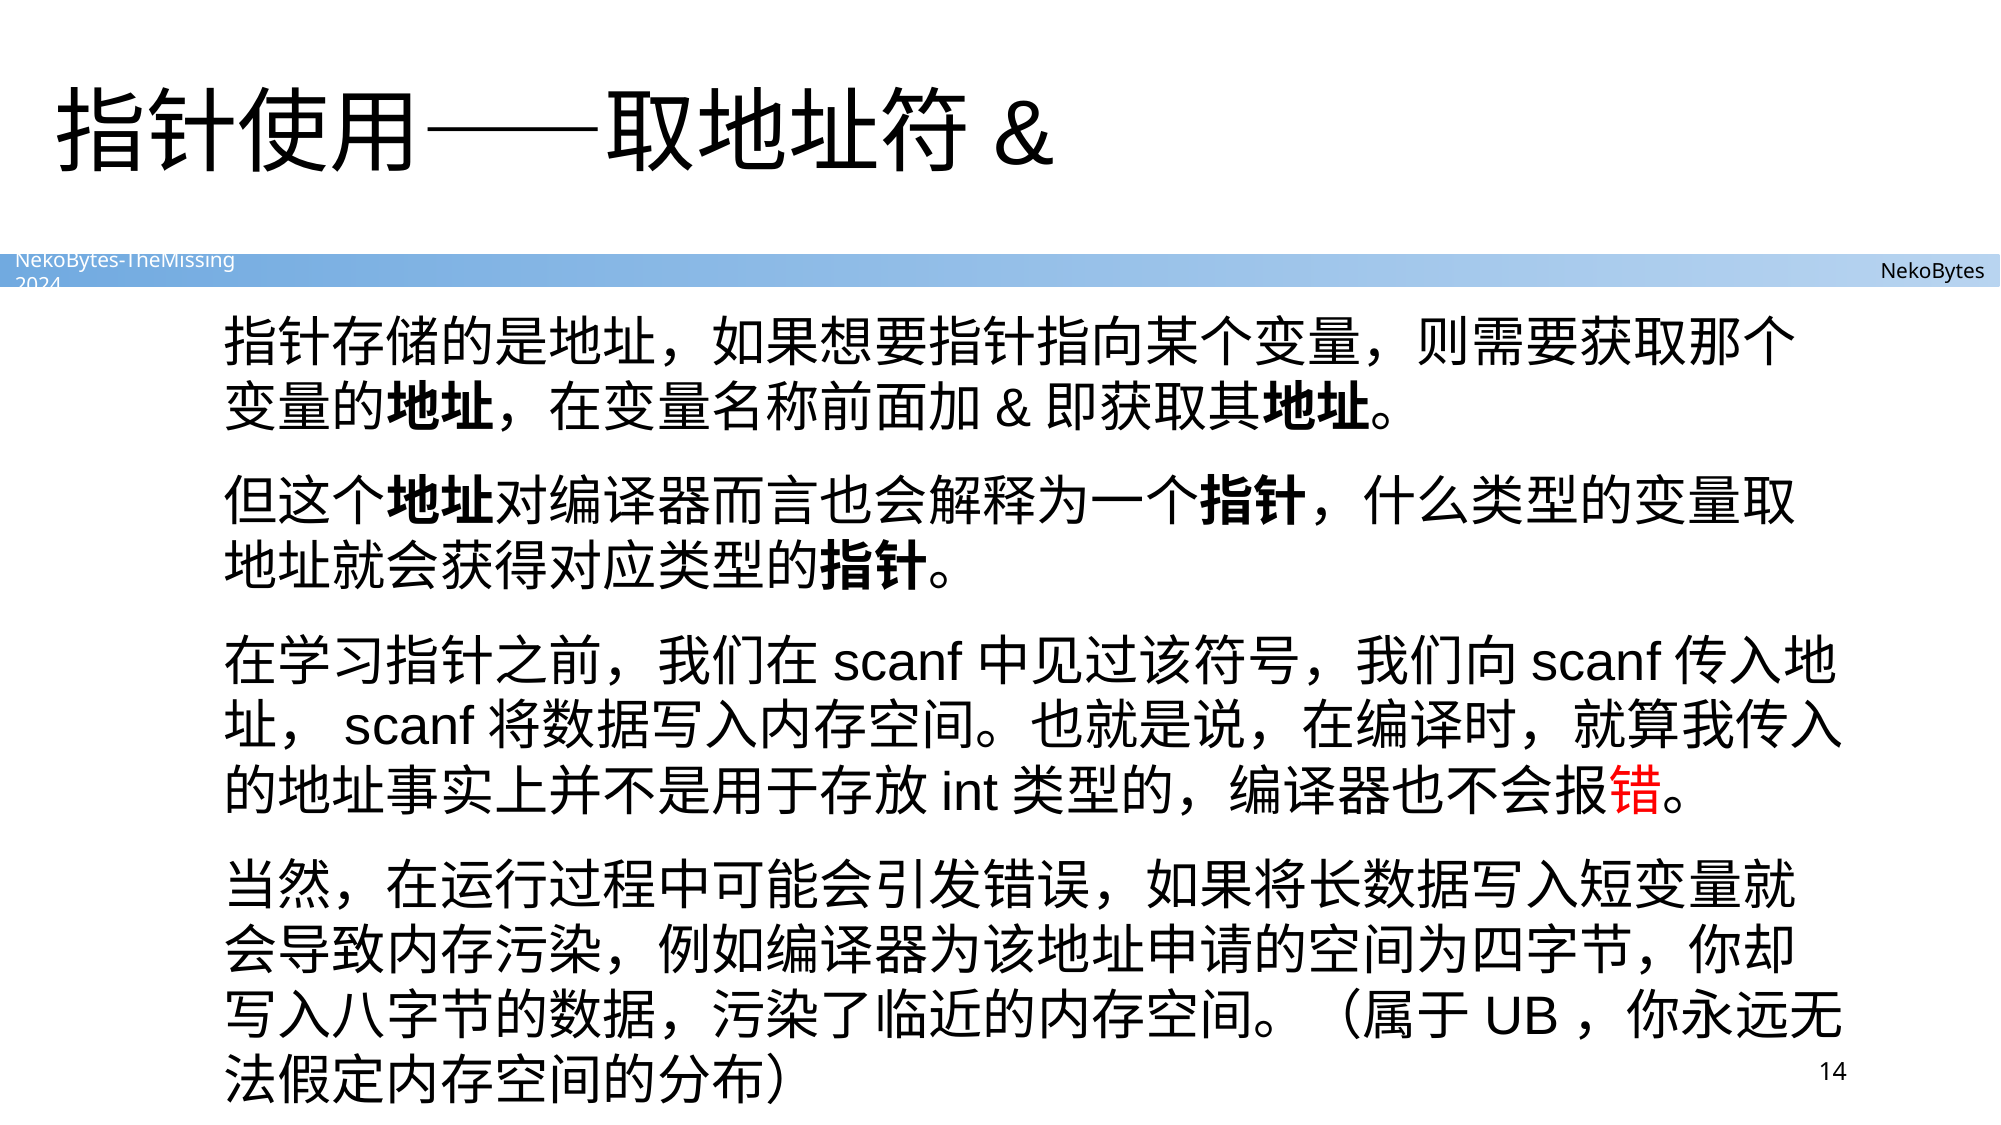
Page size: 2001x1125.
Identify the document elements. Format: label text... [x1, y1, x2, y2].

list 指针存储的是地址，如果想要指针指向某个变量，则需要获取那个变量的地址，在变量名称前面加&即获取其地址。 但这个地址对编译器而言也会解释为一个指针，什么类型的变量取地址就会获得对应类型的指针。 在学习指针之前，我们在scanf中见过该符号，我们向scanf传入地址，scanf将数据写入内存空间。也就是说，在编译时，就算我传入的地址事实上并不是用于存放int类型的，编译器也不会报错。 当然，在运行过程中可能会引发错误，如果将长数据写入短变量就会导致内存污染，例如编译器为该地址申请的空间为四字节，你却写入八字节的数据，污染了临近的内存空间。（属于UB，你永远无法假定内存空间的分布） [137, 299, 1863, 1013]
title 指针使用——取地址符& [39, 19, 1764, 237]
slide_number 14 [1412, 1042, 1863, 1103]
